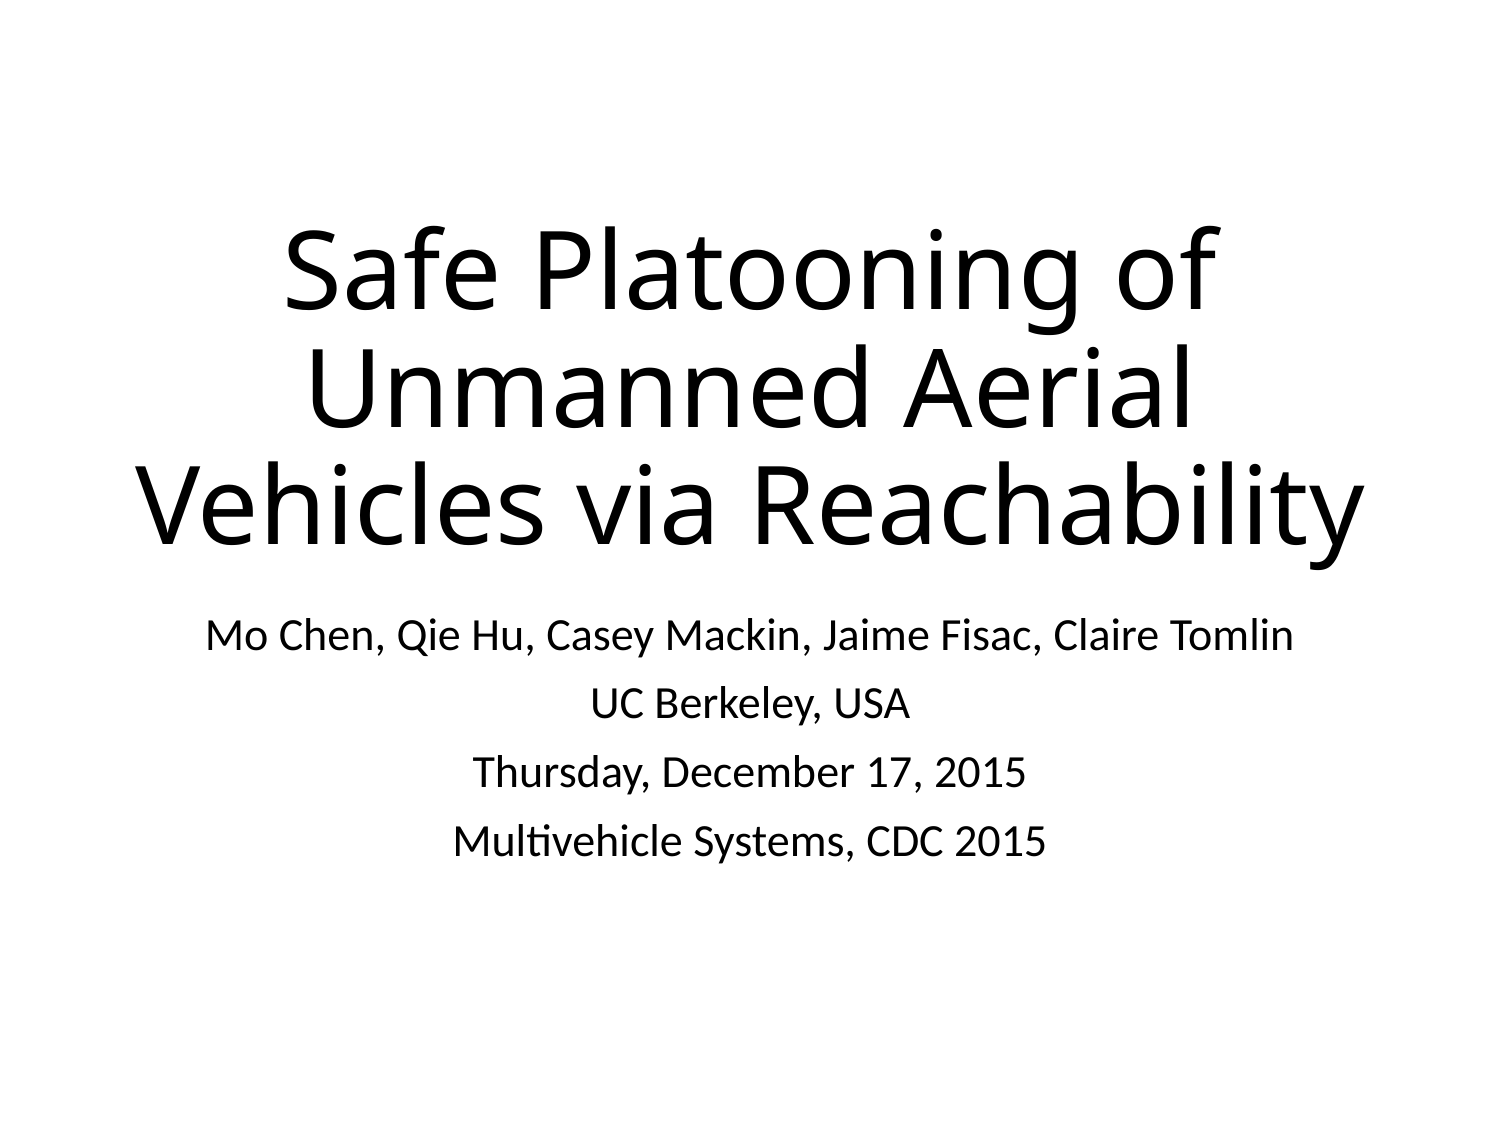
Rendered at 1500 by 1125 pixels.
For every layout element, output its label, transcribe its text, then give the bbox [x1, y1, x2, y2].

subtitle Mo Chen, Qie Hu, Casey Mackin, Jaime Fisac, Claire Tomlin UC Berkeley, USA Thursday, December 17, 2015 Multivehicle Systems, CDC 2015 [134, 603, 1366, 875]
title Safe Platooning of Unmanned Aerial Vehicles via Reachability [112, 184, 1388, 576]
